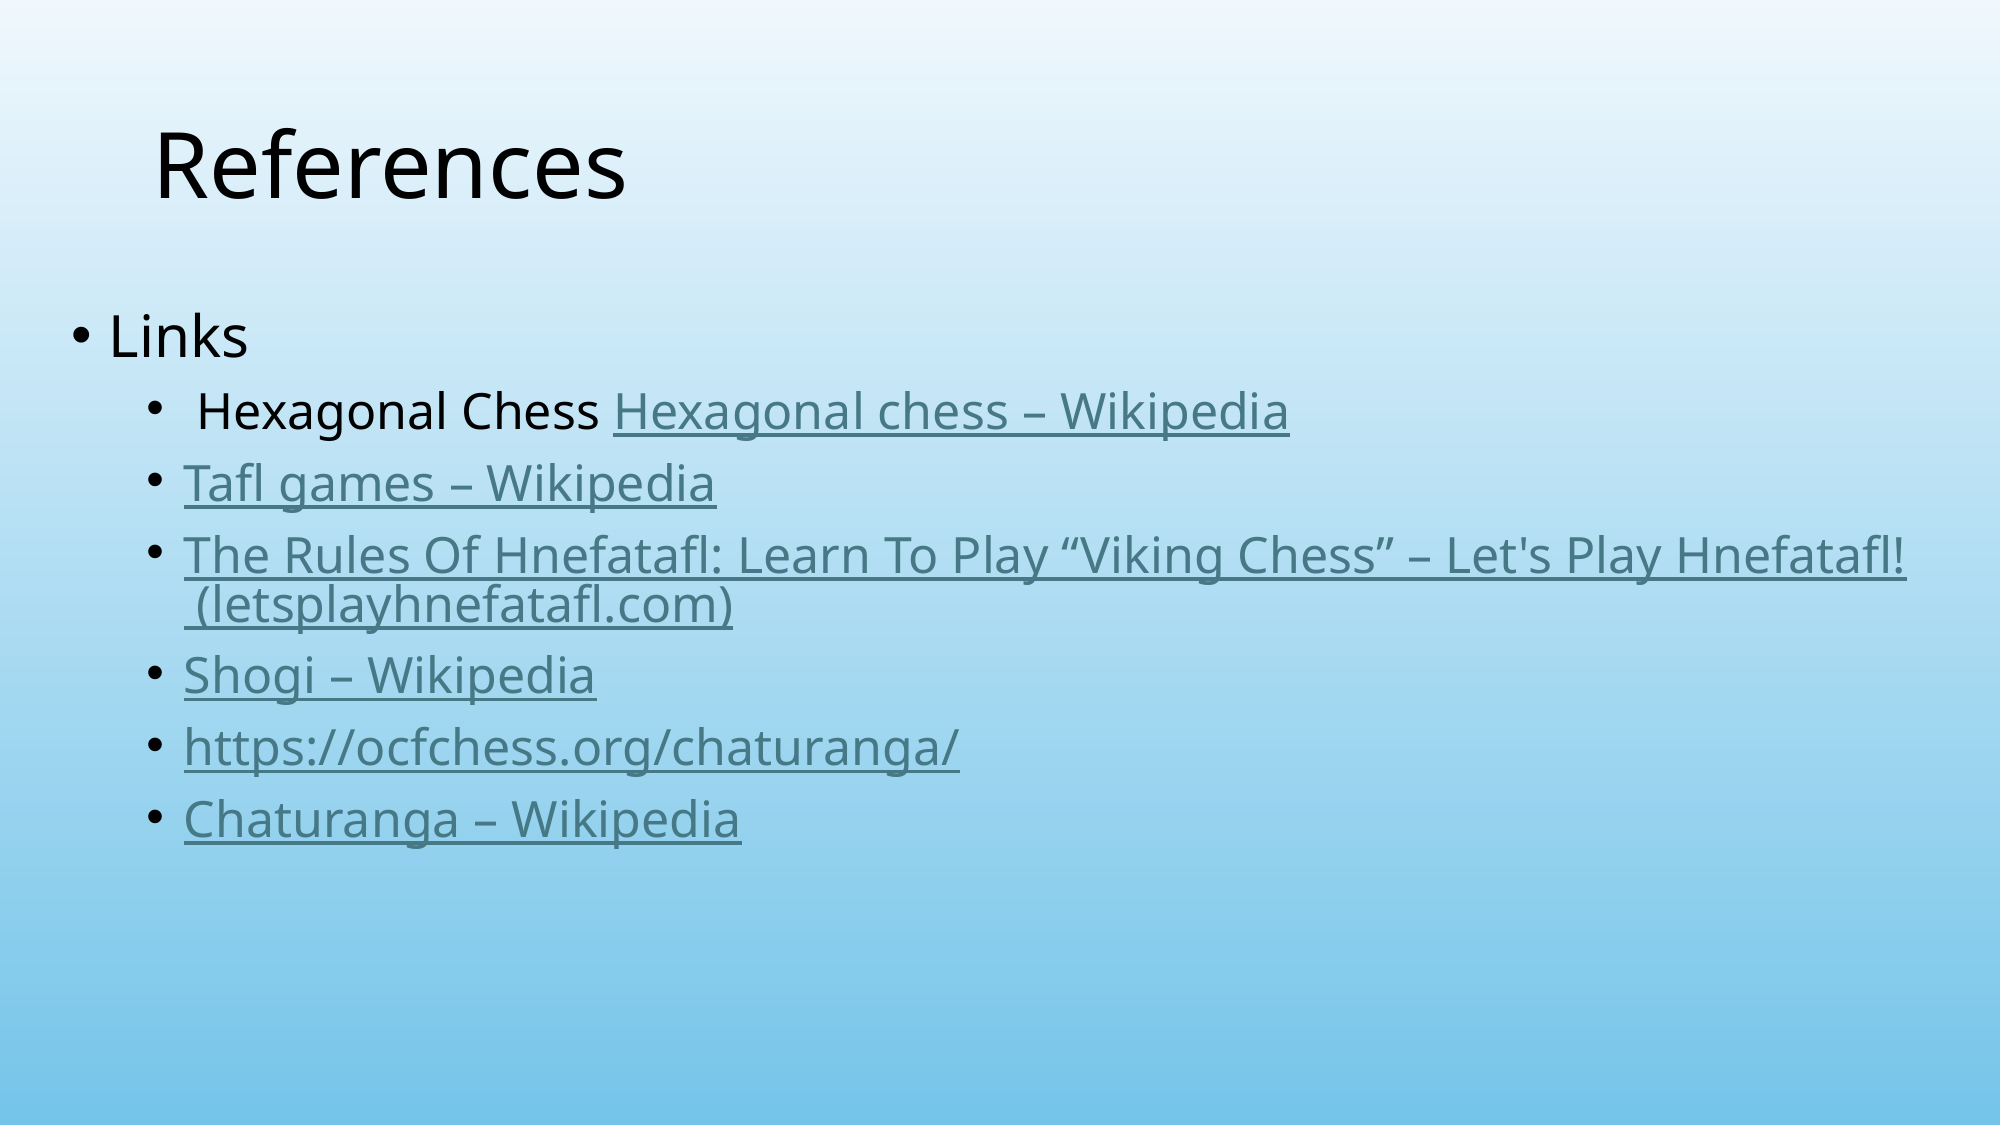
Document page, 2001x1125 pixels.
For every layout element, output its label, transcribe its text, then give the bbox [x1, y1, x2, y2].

title References [137, 59, 1863, 278]
list Links Hexagonal Chess Hexagonal chess – Wikipedia Tafl games – Wikipedia The Rules Of Hnefatafl: Learn To Play “Viking Chess” – Let's Play Hnefatafl! (letsplayhnefatafl.com) Shogi – Wikipedia https://ocfchess.org/chaturanga/ Chaturanga – Wikipedia [56, 299, 1932, 1014]
